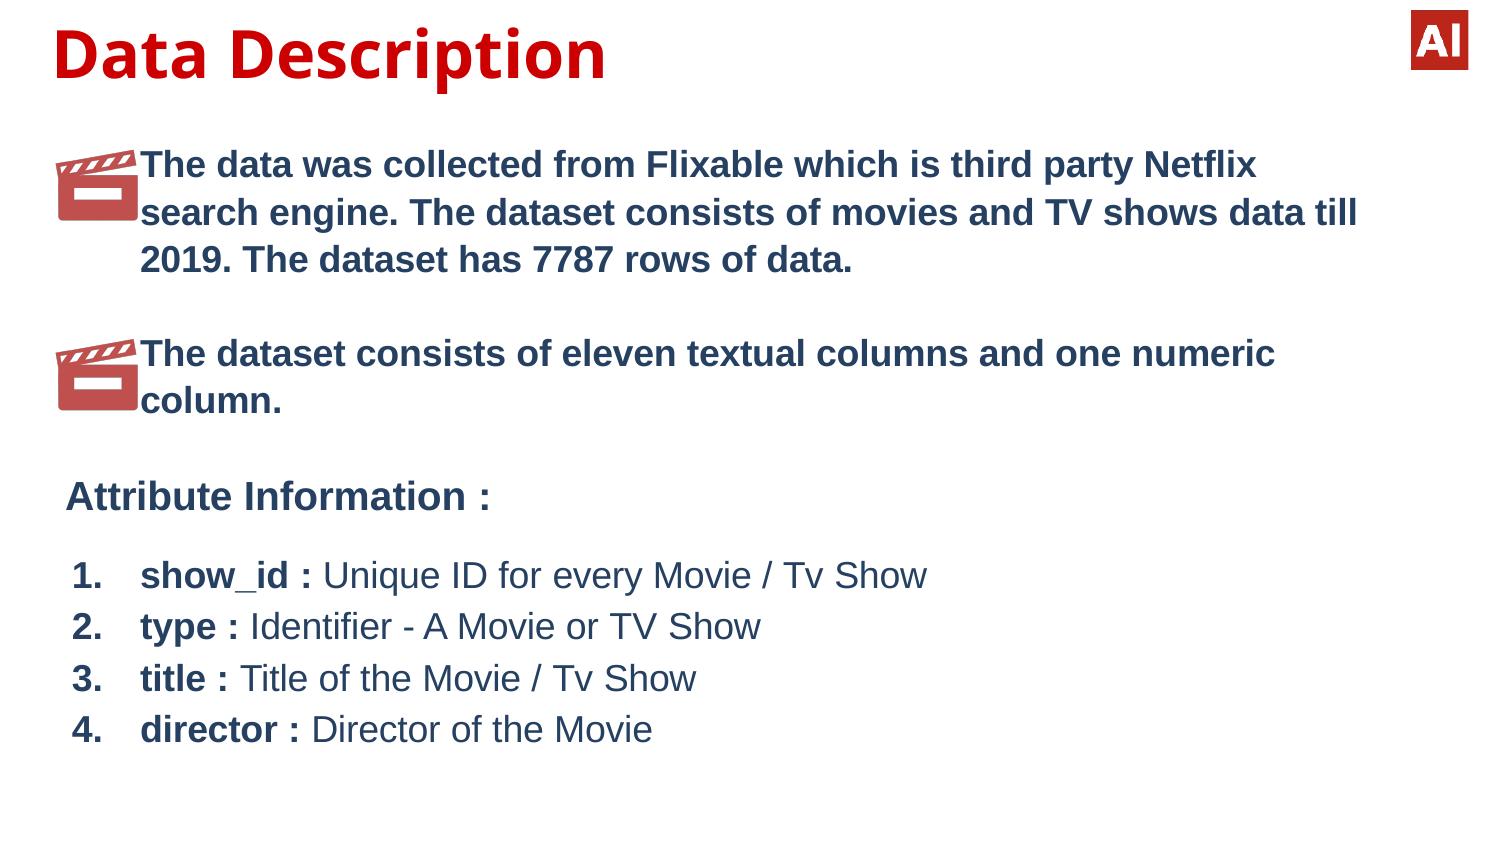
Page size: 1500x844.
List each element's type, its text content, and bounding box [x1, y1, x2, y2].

picture [49, 138, 144, 232]
text_box Data Description [49, 9, 1029, 138]
picture [1411, 10, 1469, 70]
picture [49, 327, 144, 422]
text_box The data was collected from Flixable which is third party Netflix search engine. The dataset consists of movies and TV shows data till 2019. The dataset has 7787 rows of data. The dataset consists of eleven textual columns and one numeric column. Attribute Information : show_id : Unique ID for every Movie / Tv Show type : Identiﬁer - A Movie or TV Show title : Title of the Movie / Tv Show director : Director of the Movie [49, 138, 1388, 751]
